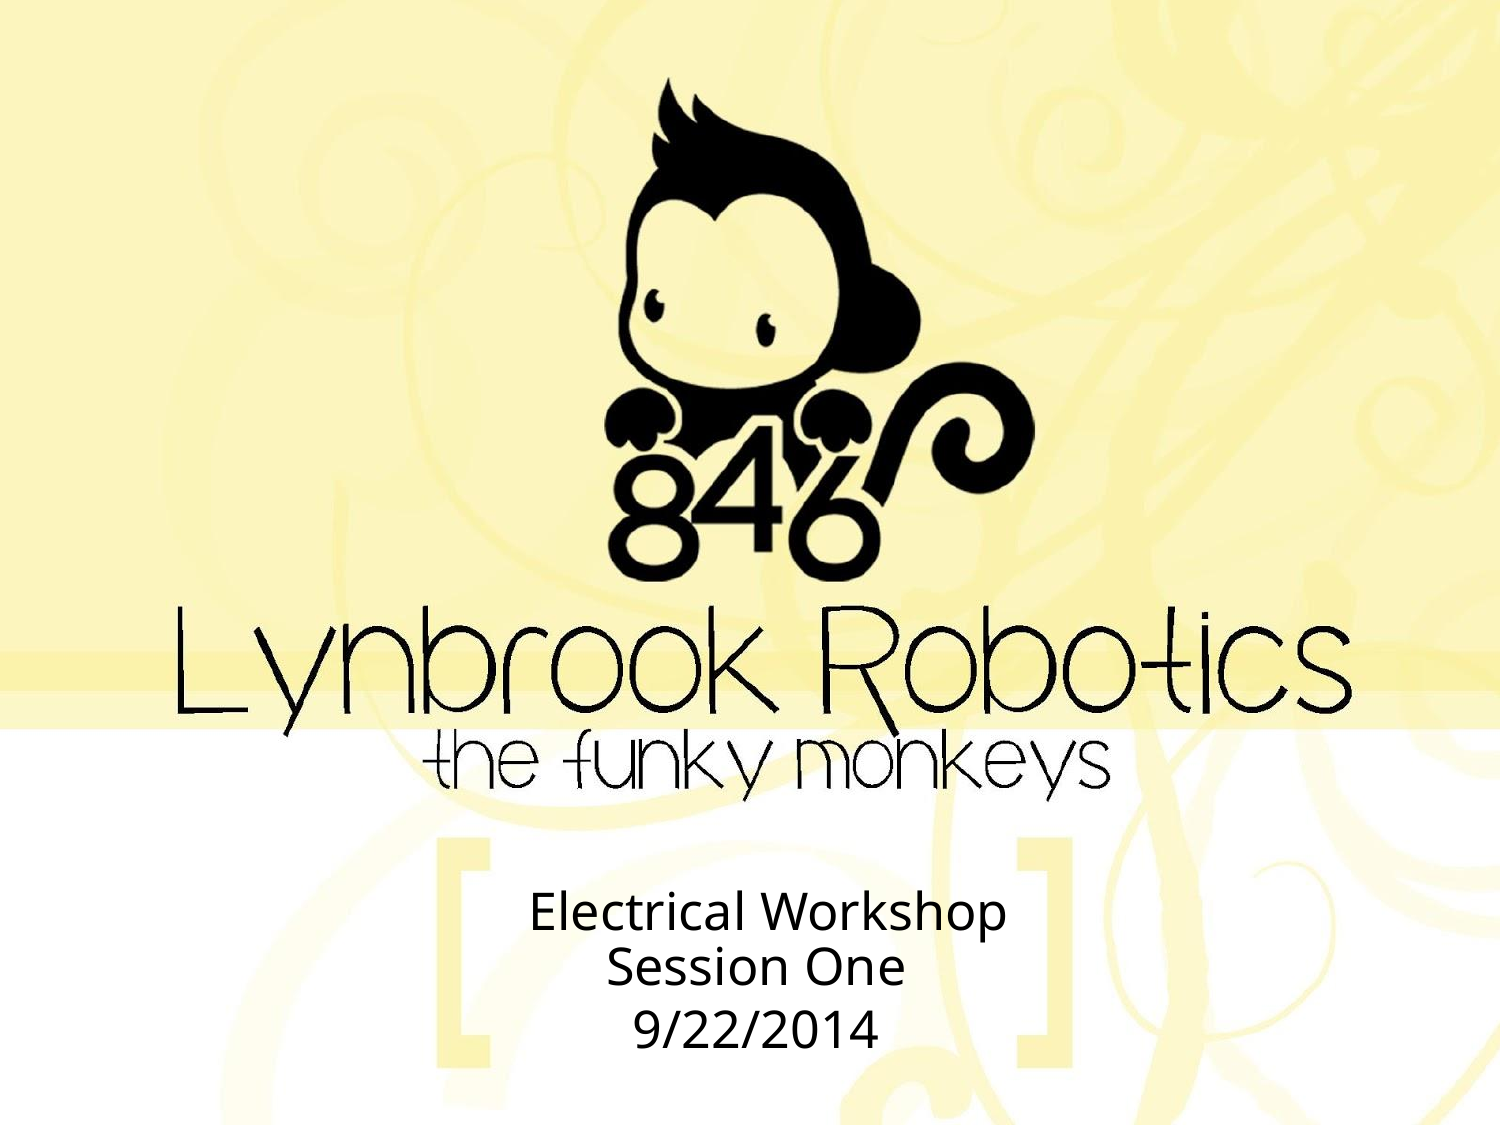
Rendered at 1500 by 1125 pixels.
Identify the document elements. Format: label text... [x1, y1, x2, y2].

subtitle Electrical Workshop [437, 863, 1100, 957]
picture [0, 0, 1500, 1125]
text_box Session One 9/22/2014 [587, 925, 925, 1068]
